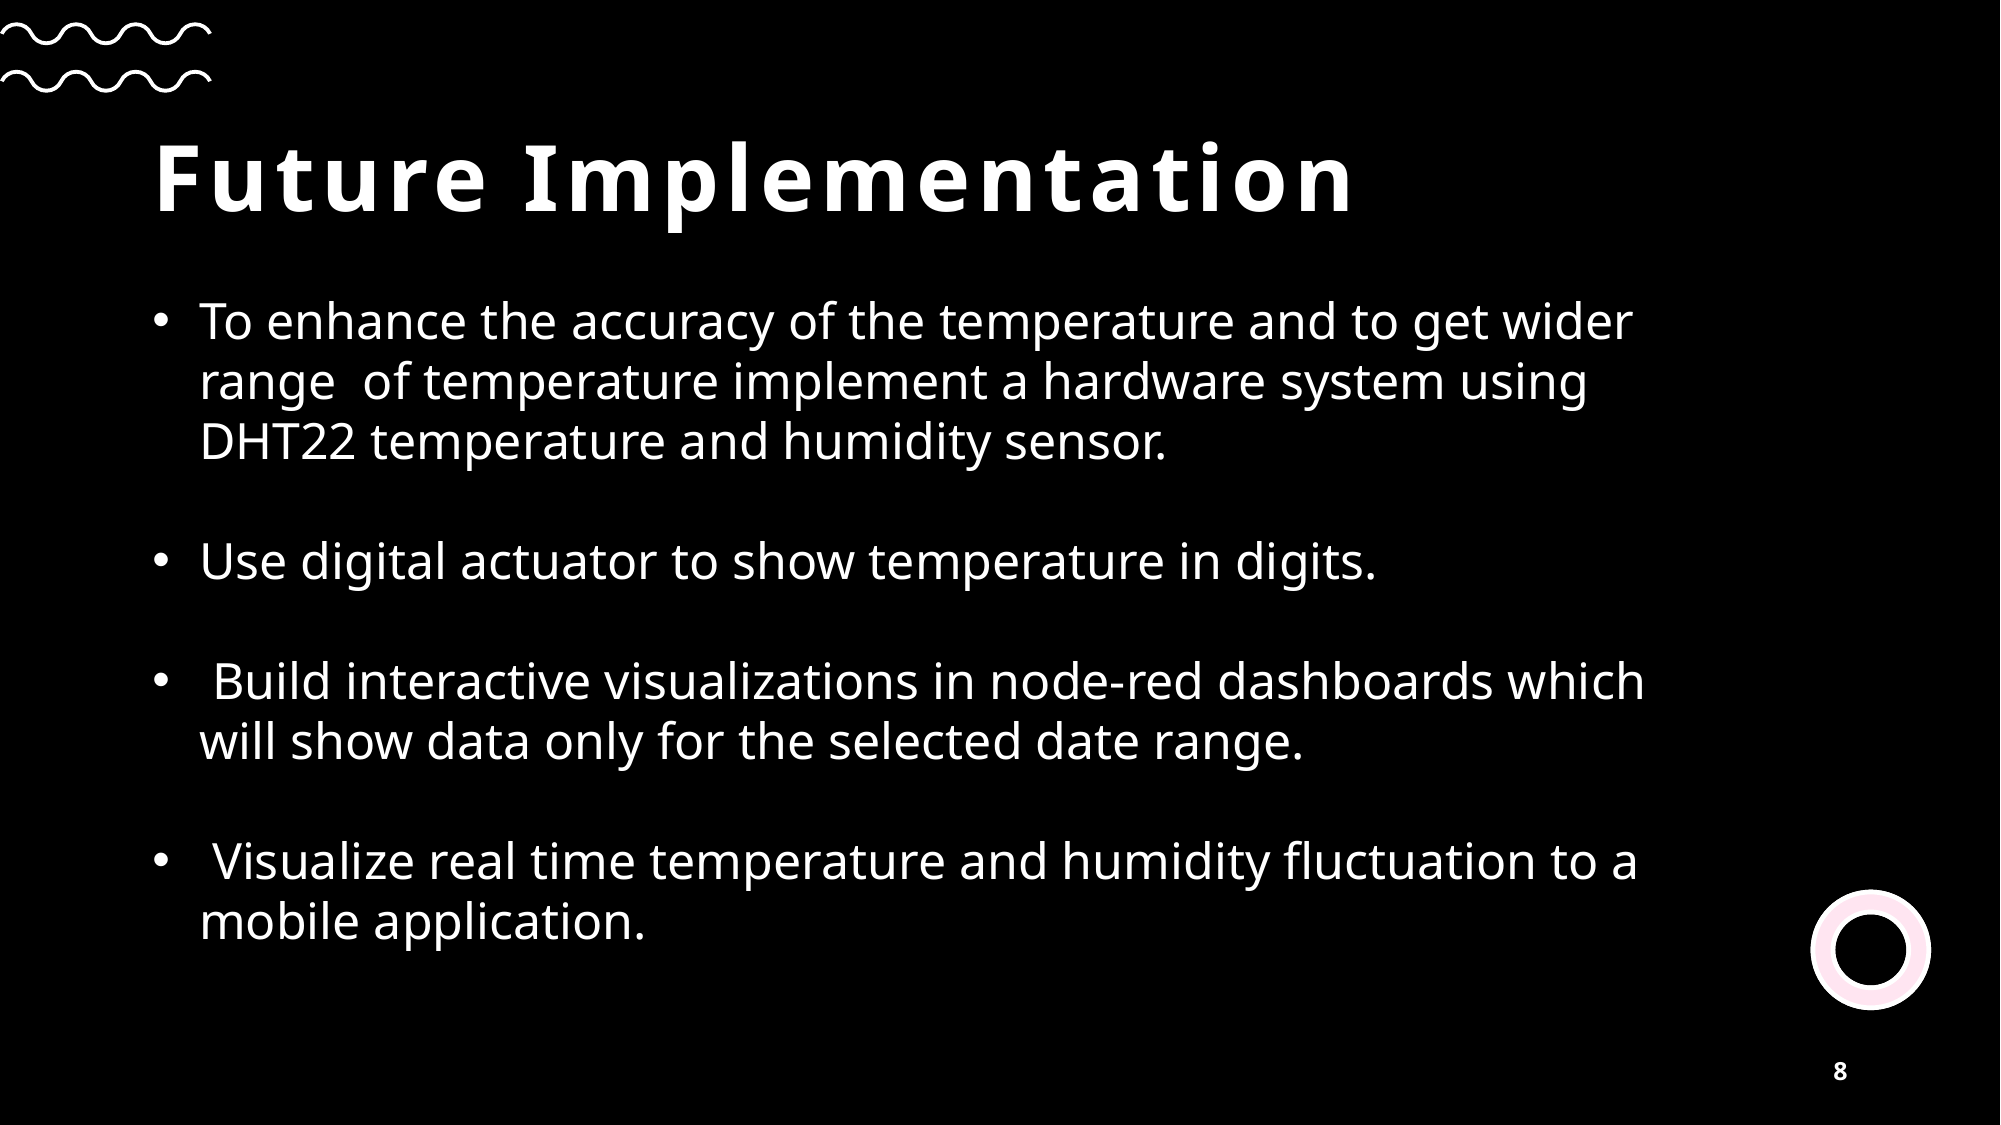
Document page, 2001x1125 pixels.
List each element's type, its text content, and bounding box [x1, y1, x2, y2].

text_box Future Implementation [137, 116, 1840, 239]
text_box To enhance the accuracy of the temperature and to get wider range of temperature implement a hardware system using DHT22 temperature and humidity sensor. Use digital actuator to show temperature in digits. Build interactive visualizations in node-red dashboards which will show data only for the selected date range. Visualize real time temperature and humidity fluctuation to a mobile application. [137, 281, 1748, 957]
slide_number 8 [1412, 1042, 1863, 1103]
